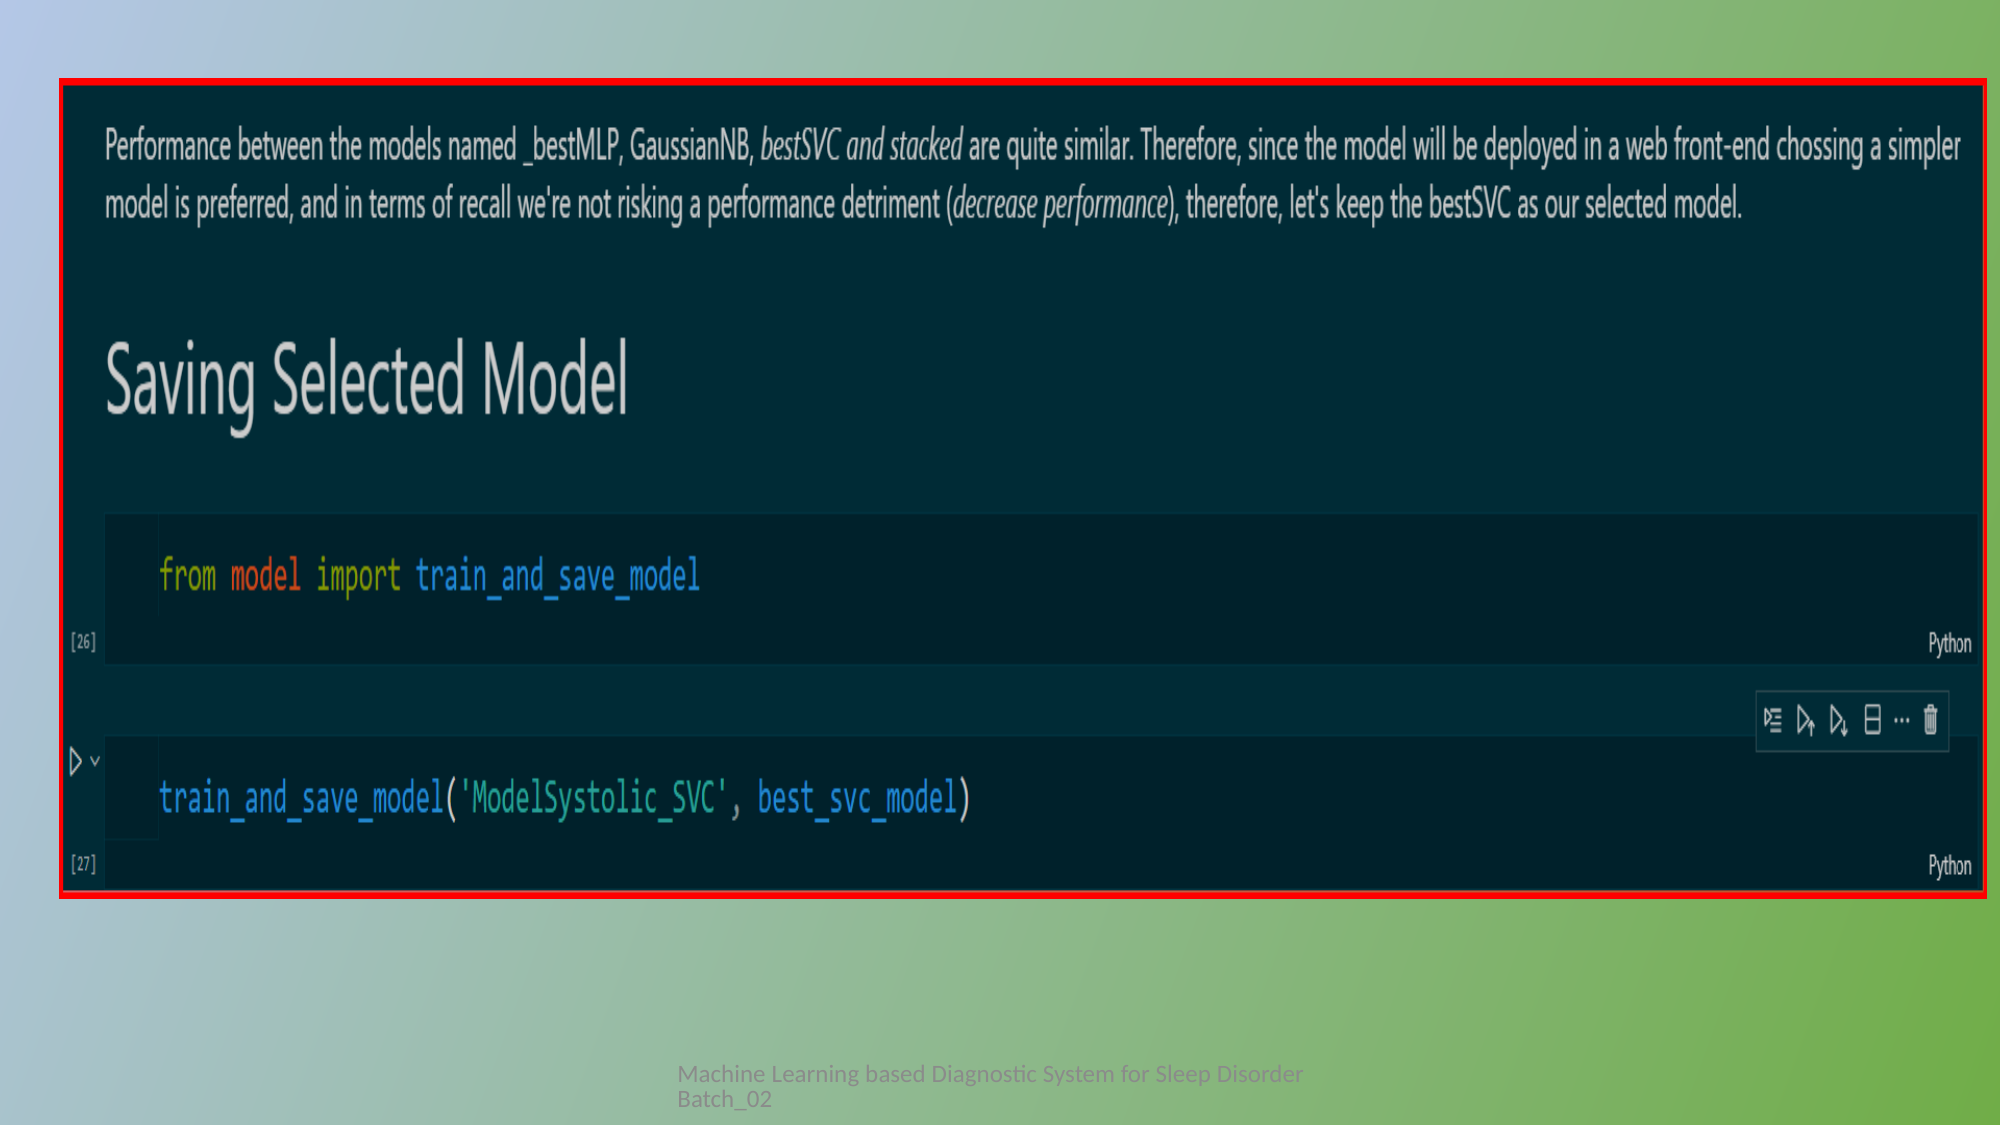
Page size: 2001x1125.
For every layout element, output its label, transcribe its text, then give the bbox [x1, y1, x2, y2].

picture [58, 78, 1987, 899]
footer Machine Learning based Diagnostic System for Sleep Disorder Batch_02 [662, 1042, 1338, 1103]
